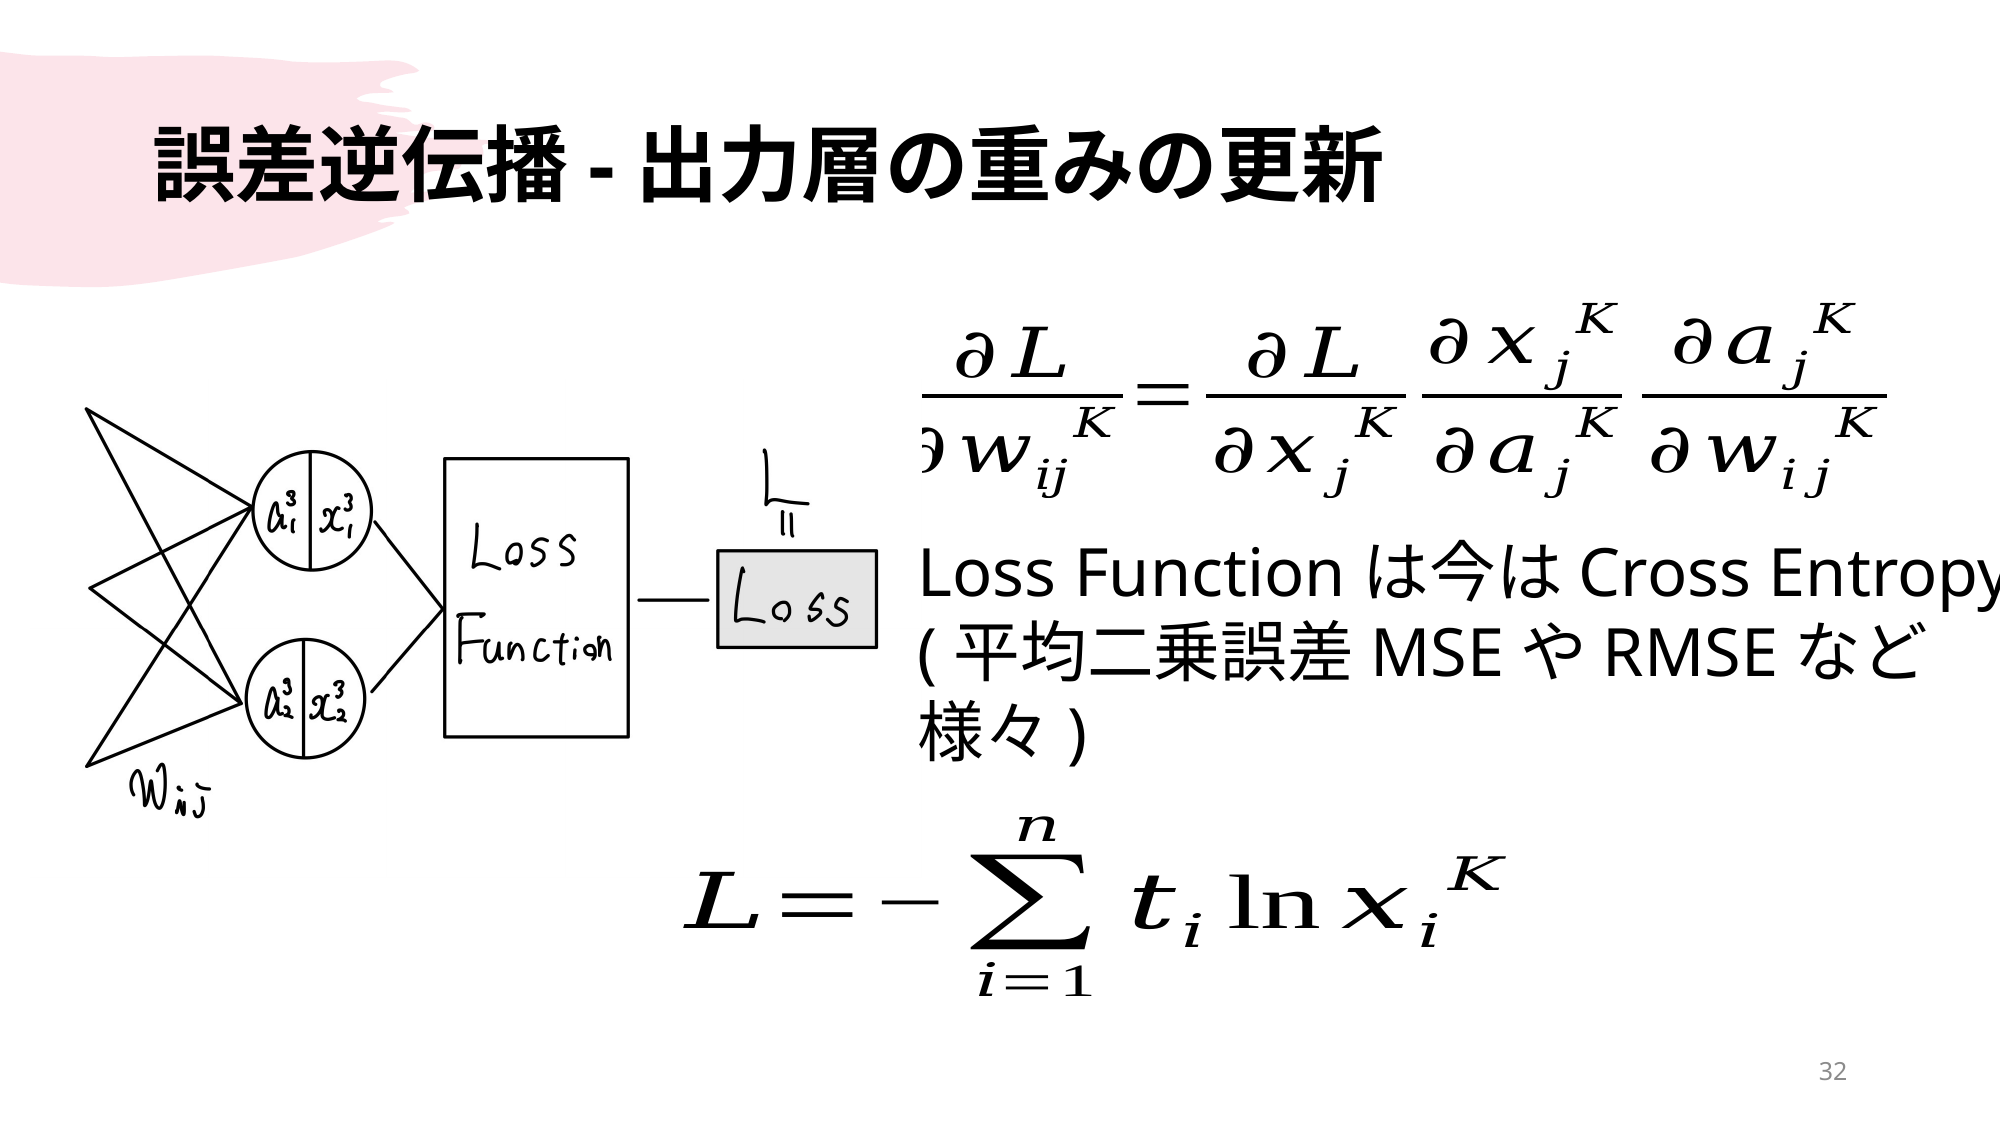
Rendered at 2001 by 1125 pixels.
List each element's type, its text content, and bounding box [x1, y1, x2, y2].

text_box Loss Functionは今はCross Entropy (平均二乗誤差MSEやRMSEなど様々) [922, 522, 2000, 858]
slide_number 32 [1412, 1042, 1863, 1103]
picture [30, 379, 922, 878]
title 誤差逆伝播-出力層の重みの更新 [137, 59, 1863, 278]
